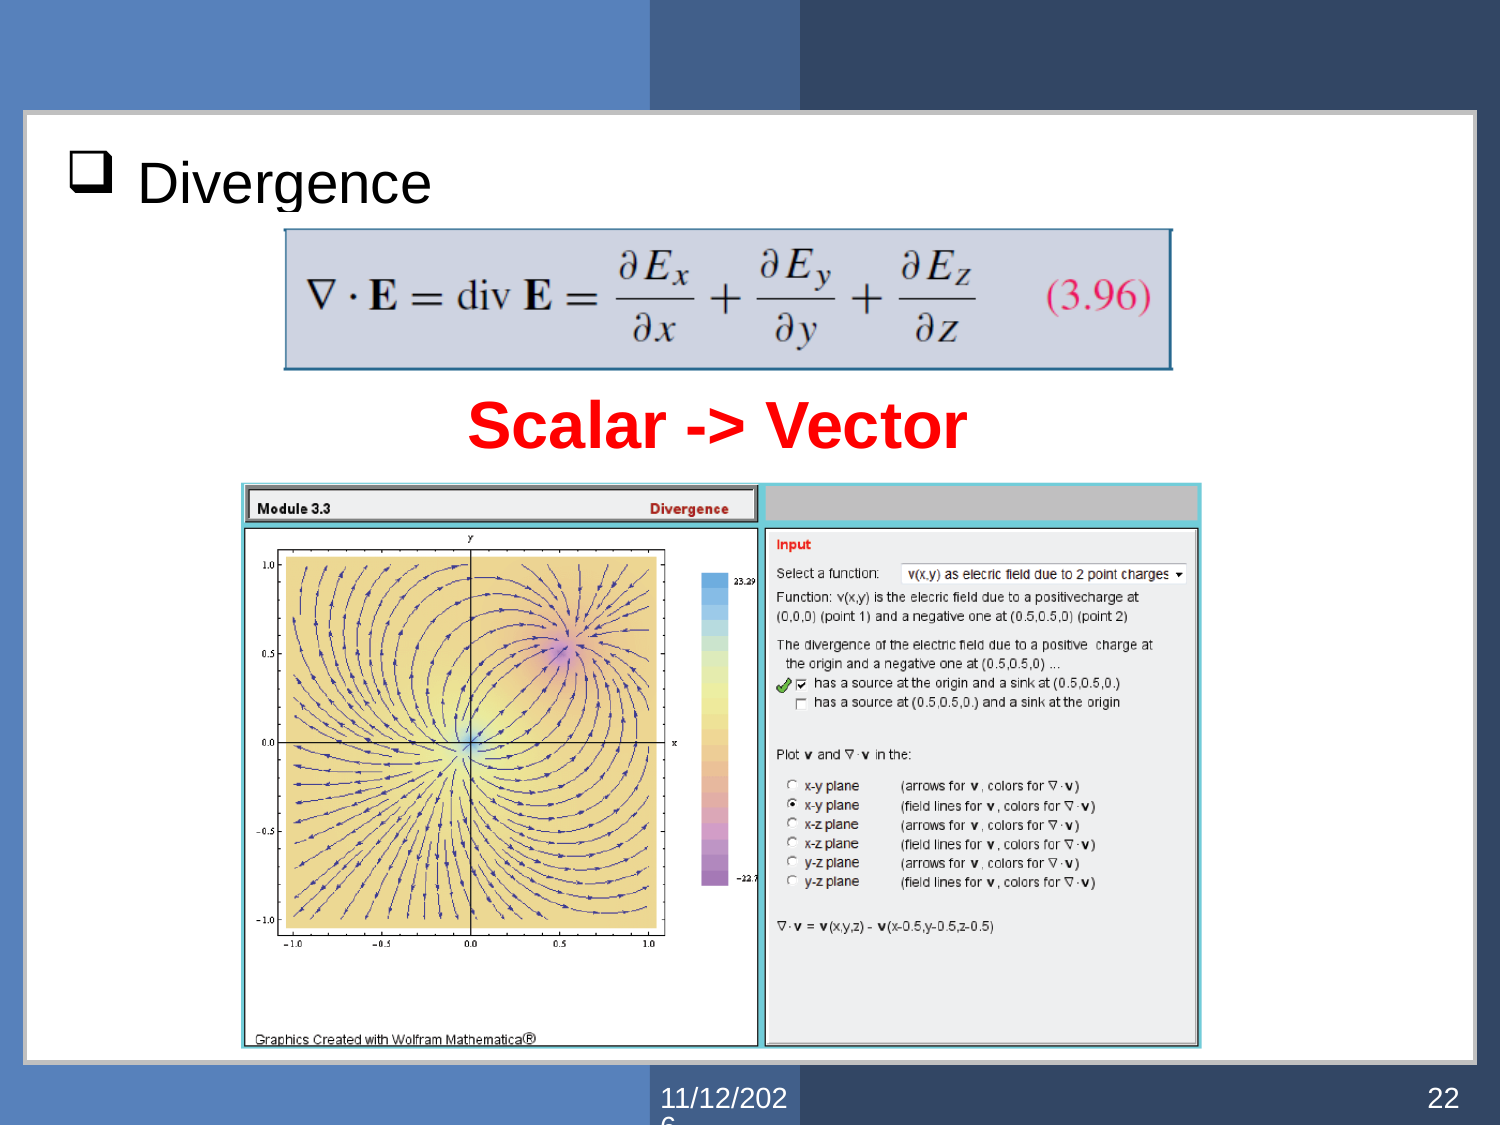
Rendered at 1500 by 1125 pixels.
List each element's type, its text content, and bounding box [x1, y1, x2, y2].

text_box Scalar -> Vector [452, 384, 985, 470]
picture [274, 212, 1176, 376]
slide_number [644, 1071, 808, 1125]
picture [237, 474, 1204, 1052]
slide_number 22 [1124, 1071, 1476, 1125]
list Divergence [49, 137, 1426, 751]
